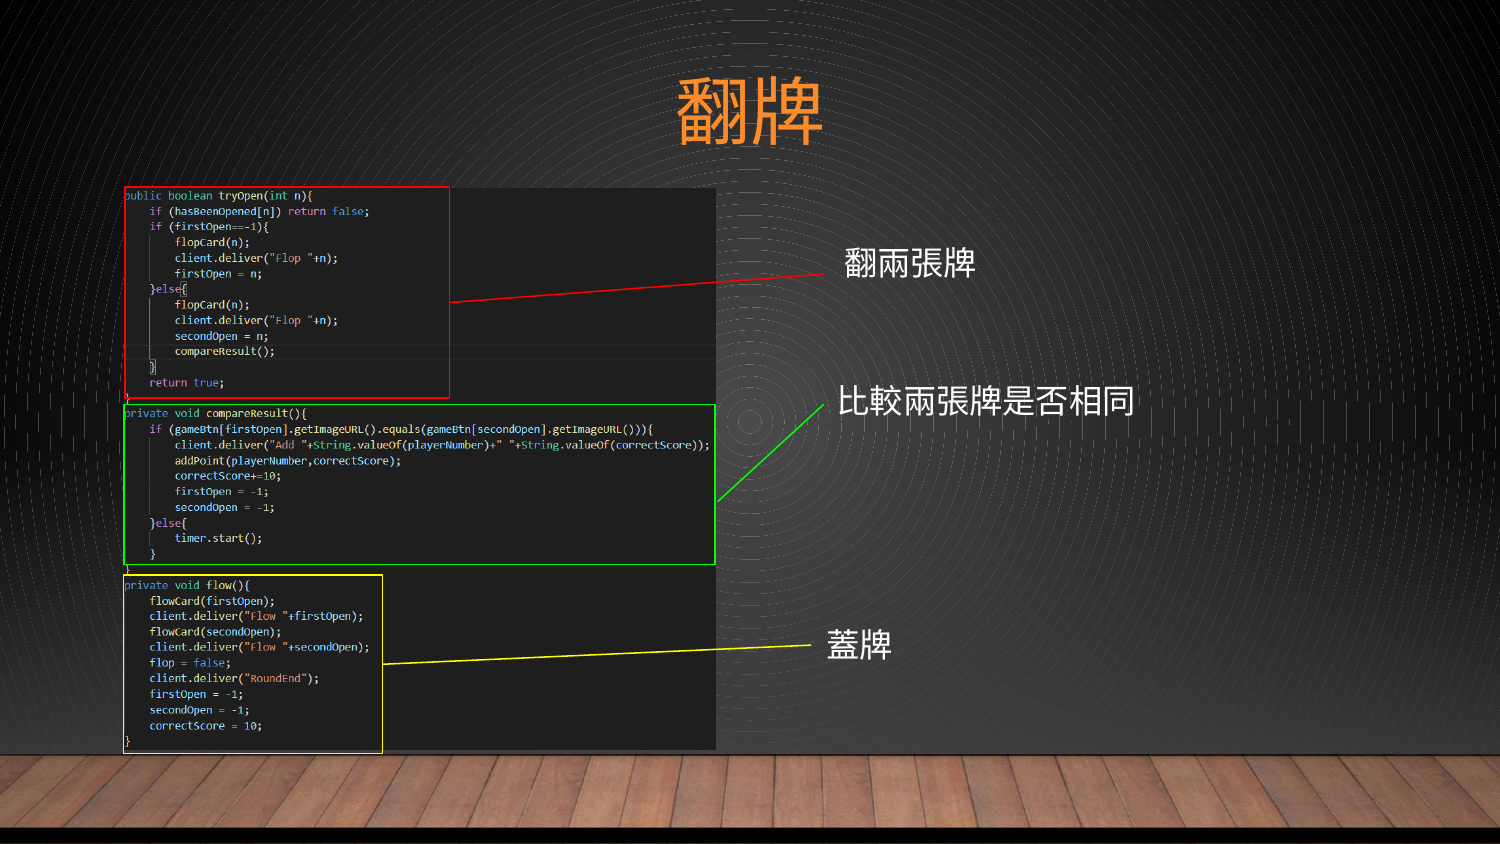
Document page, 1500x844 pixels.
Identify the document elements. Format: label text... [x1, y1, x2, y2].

text_box 蓋牌 [811, 616, 1106, 672]
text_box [449, 273, 824, 303]
title 翻牌 [51, 64, 1449, 167]
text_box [717, 404, 824, 502]
list 翻兩張牌 [811, 228, 1040, 302]
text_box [382, 644, 812, 665]
picture [123, 188, 716, 750]
picture [0, 754, 1500, 827]
text_box 比較兩張牌是否相同 [821, 372, 1184, 428]
